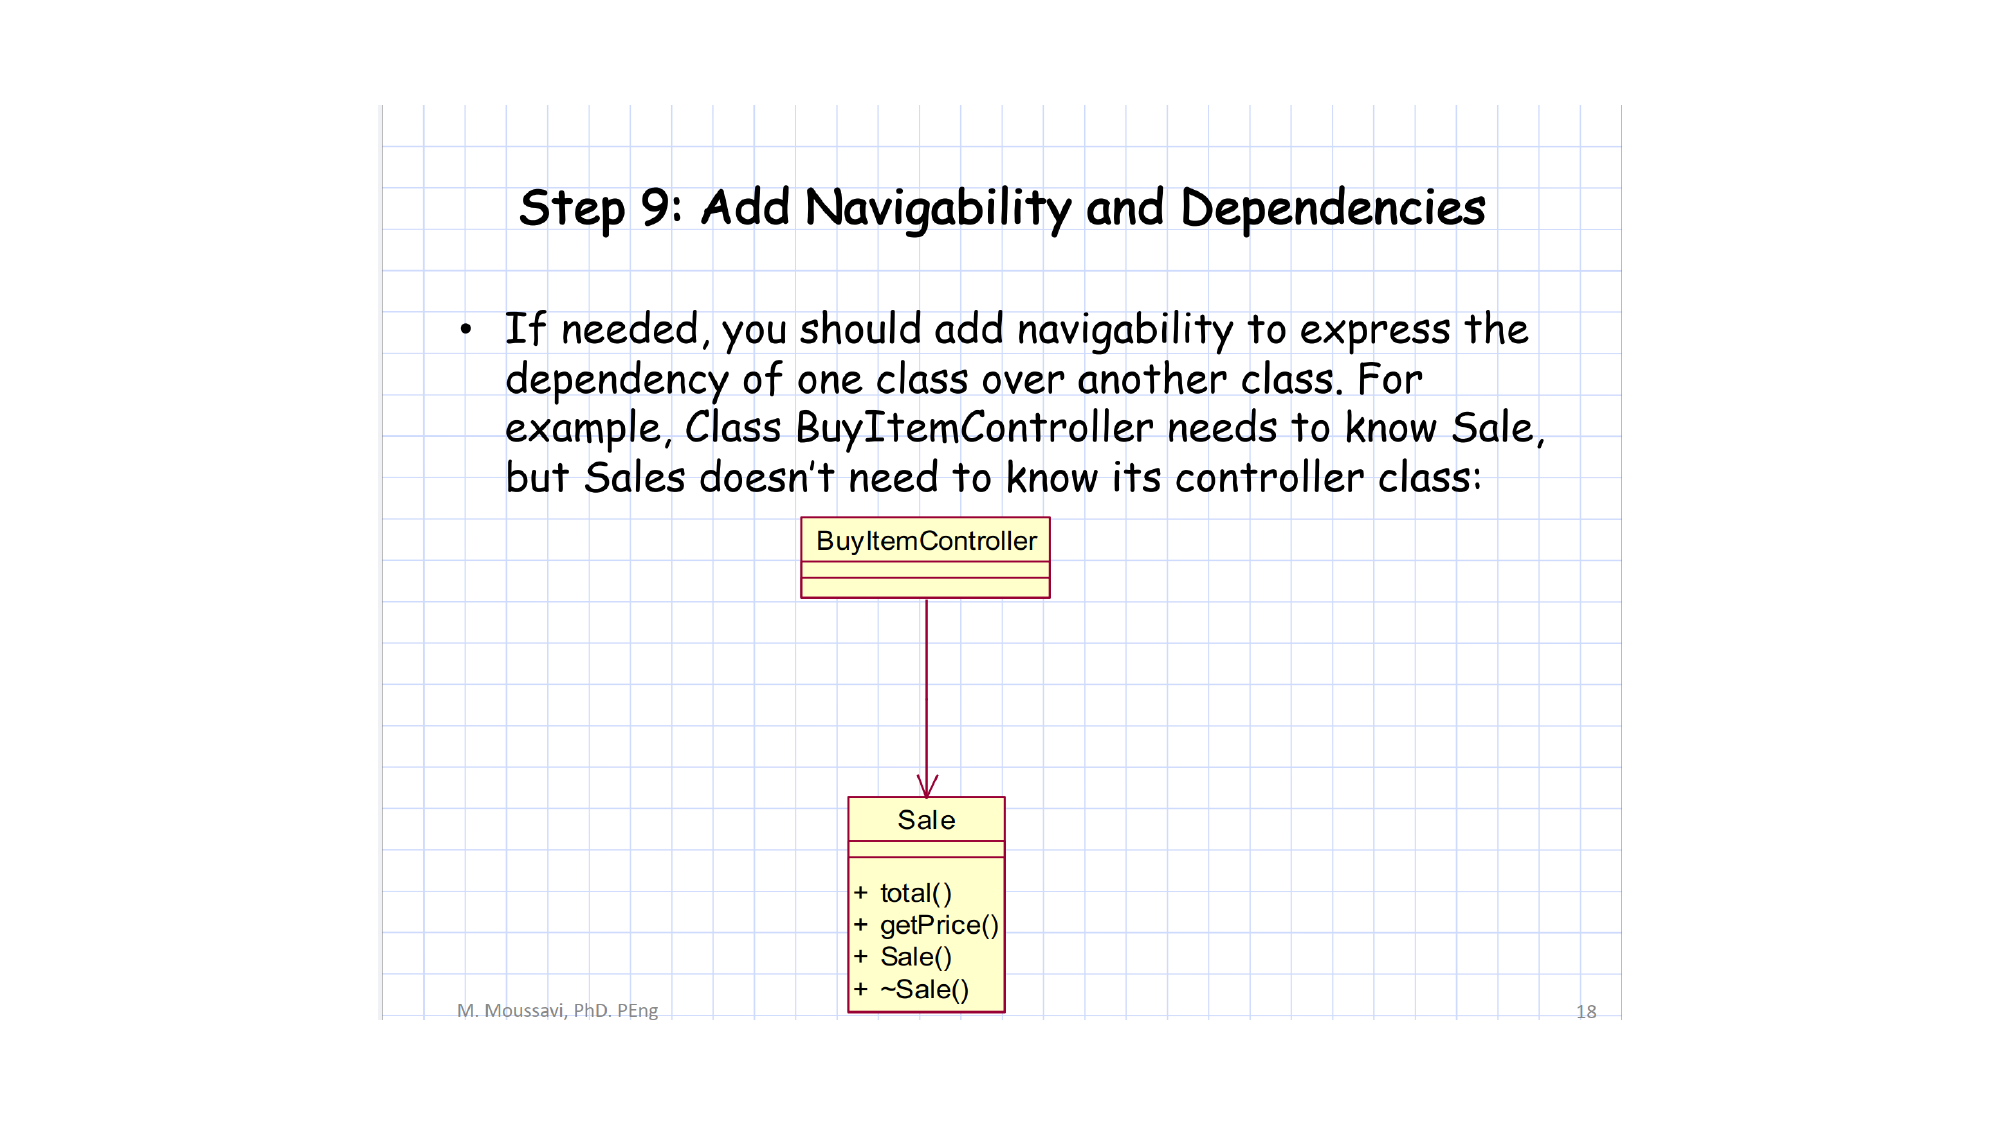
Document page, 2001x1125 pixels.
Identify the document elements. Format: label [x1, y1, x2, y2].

list [377, 104, 1623, 1020]
